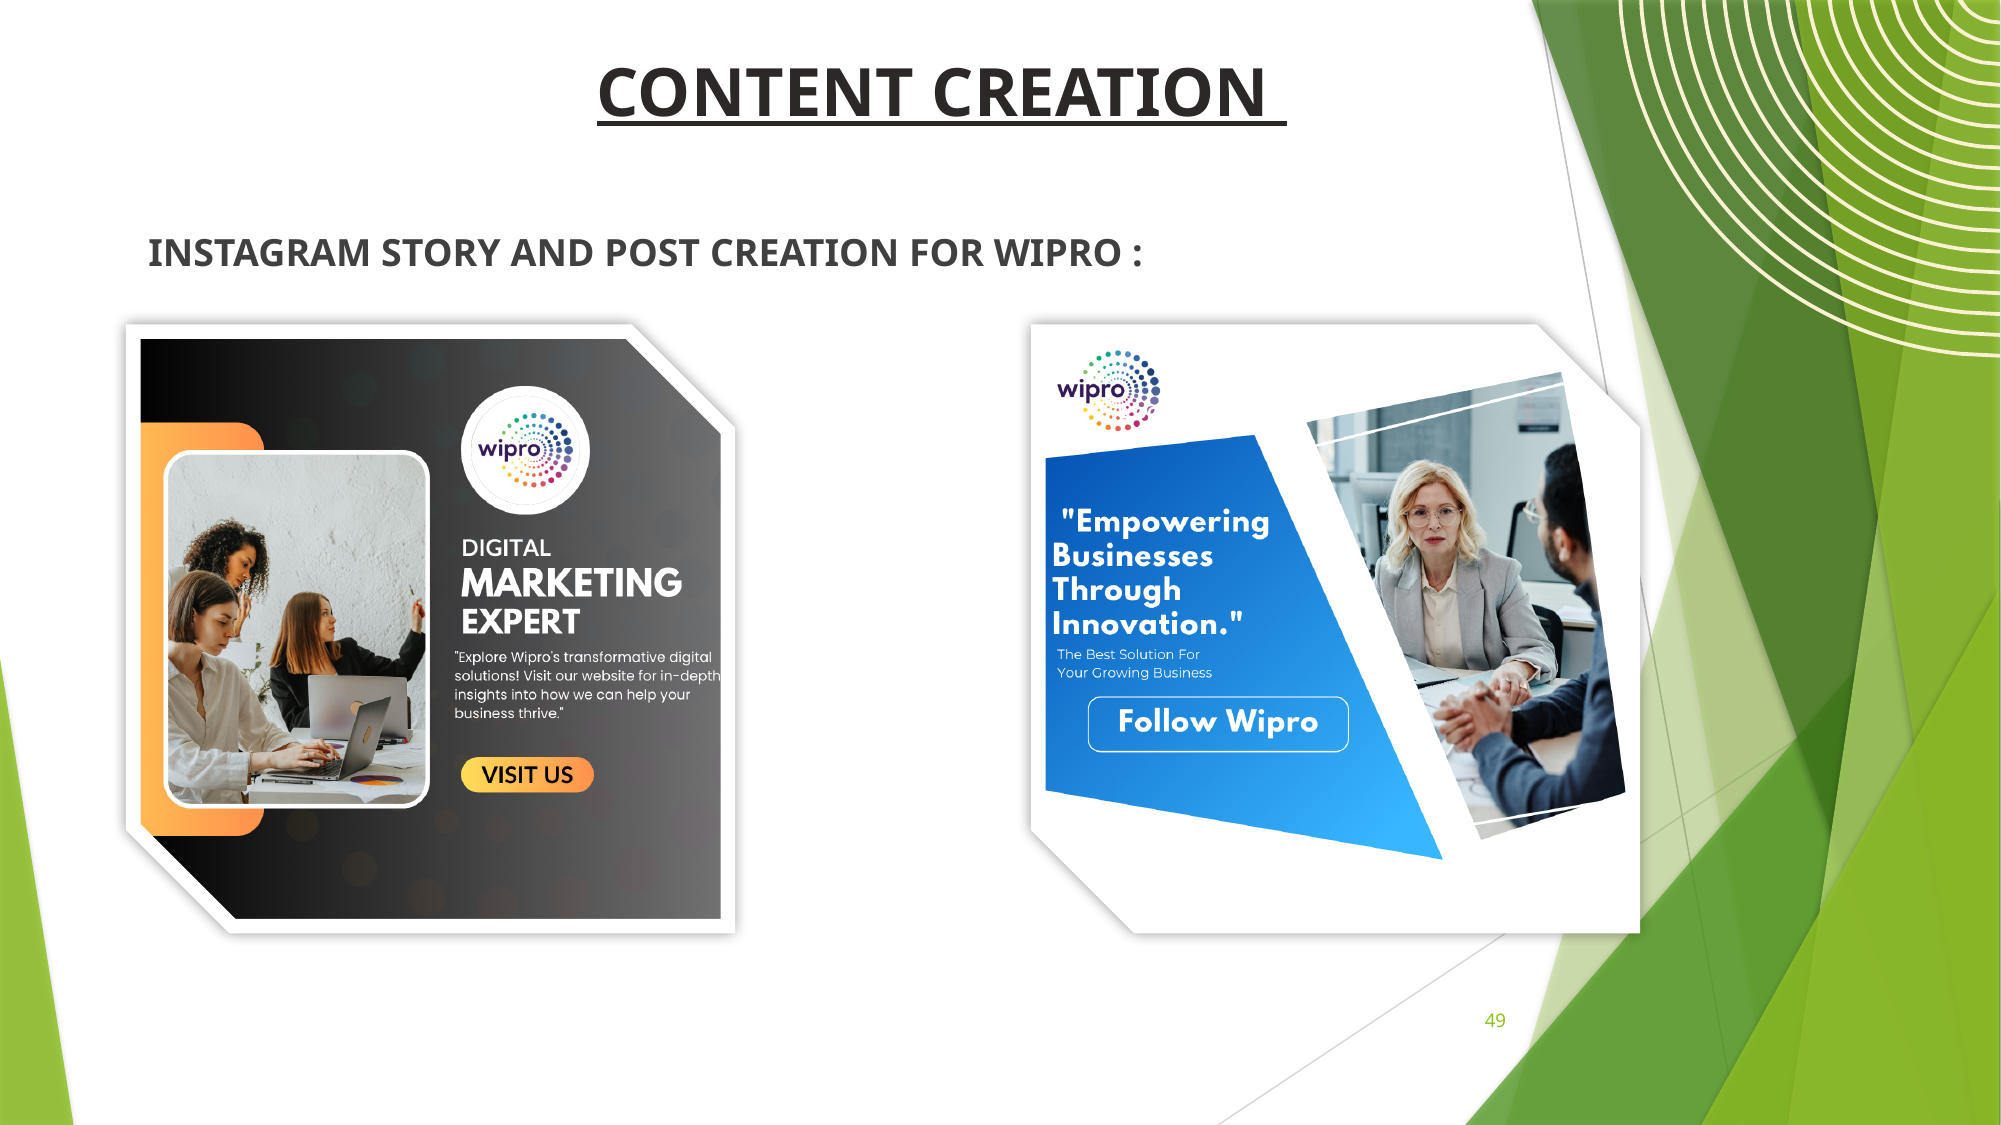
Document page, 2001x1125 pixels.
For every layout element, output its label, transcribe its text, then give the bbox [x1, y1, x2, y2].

list INSTAGRAM STORY AND POST CREATION FOR WIPRO : [133, 221, 1886, 1003]
picture [132, 331, 729, 927]
picture [1037, 331, 1634, 927]
title CONTENT CREATION [581, 41, 2000, 256]
slide_number 49 [1409, 1003, 1522, 1051]
